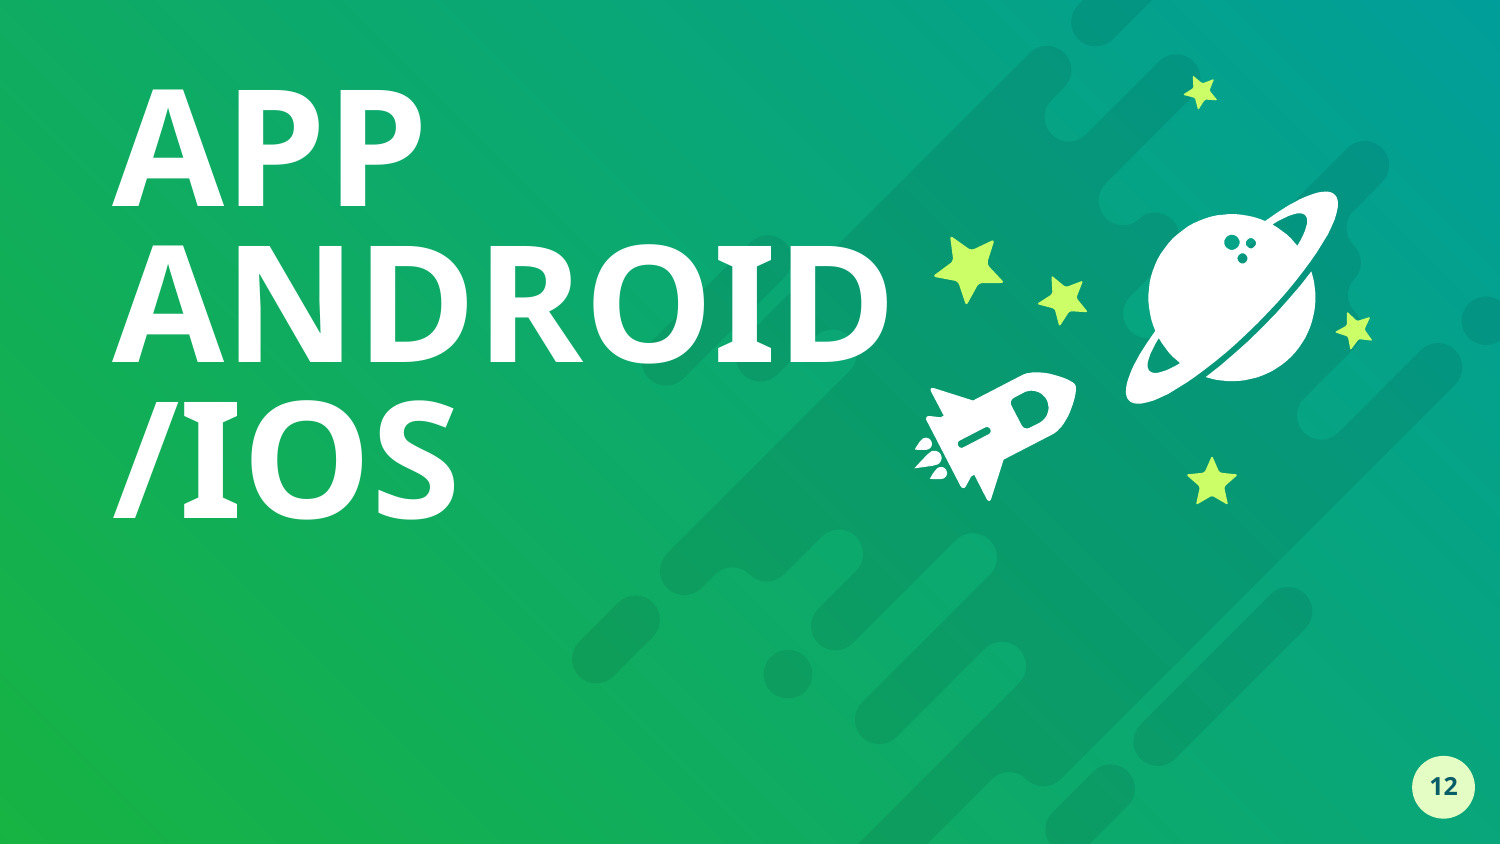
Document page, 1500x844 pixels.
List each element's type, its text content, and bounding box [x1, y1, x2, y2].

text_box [921, 358, 1062, 499]
text_box [1343, 312, 1372, 350]
text_box [1183, 76, 1217, 110]
text_box [1187, 456, 1237, 505]
text_box [1038, 276, 1087, 326]
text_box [1125, 191, 1339, 404]
text_box [934, 236, 1003, 305]
slide_number 12 [1412, 755, 1475, 819]
title APP ANDROID/IOS [112, 359, 949, 550]
